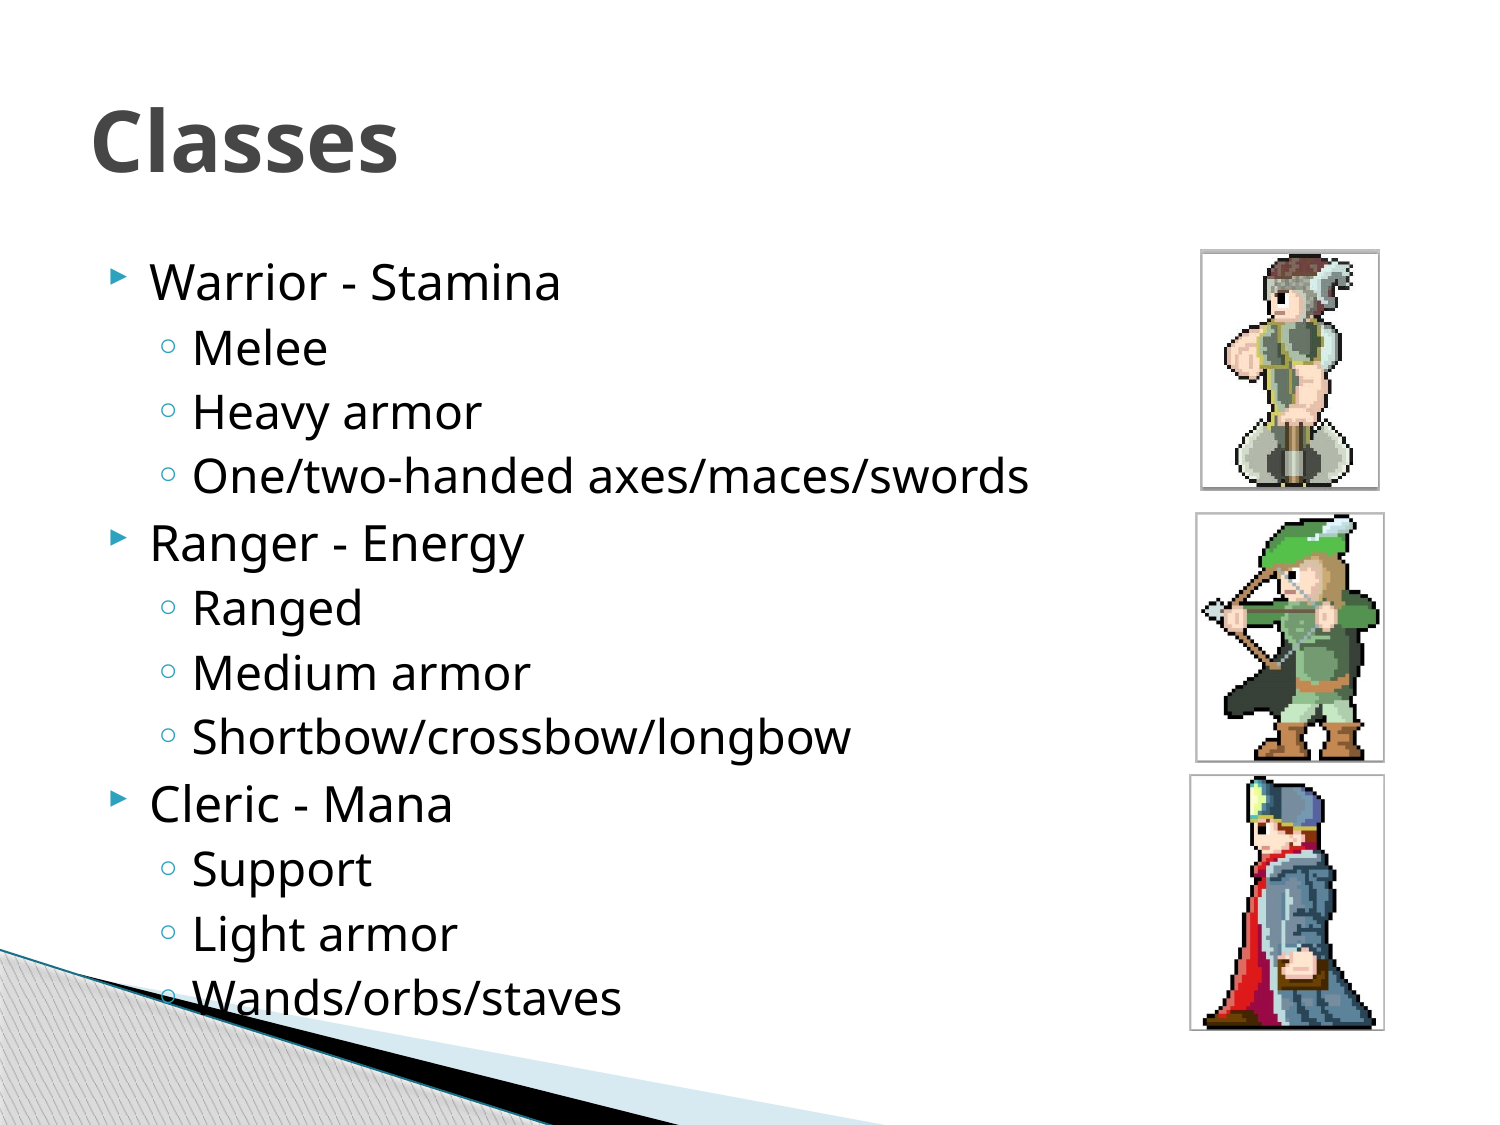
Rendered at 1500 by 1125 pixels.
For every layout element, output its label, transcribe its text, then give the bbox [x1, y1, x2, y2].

picture [1199, 249, 1380, 491]
picture [1194, 512, 1385, 763]
list Warrior - Stamina Melee Heavy armor One/two-handed axes/maces/swords Ranger - Energy Ranged Medium armor Shortbow/crossbow/longbow Cleric - Mana Support Light armor Wands/orbs/staves [75, 243, 1425, 986]
picture [1189, 774, 1385, 1032]
title Classes [75, 45, 1425, 233]
